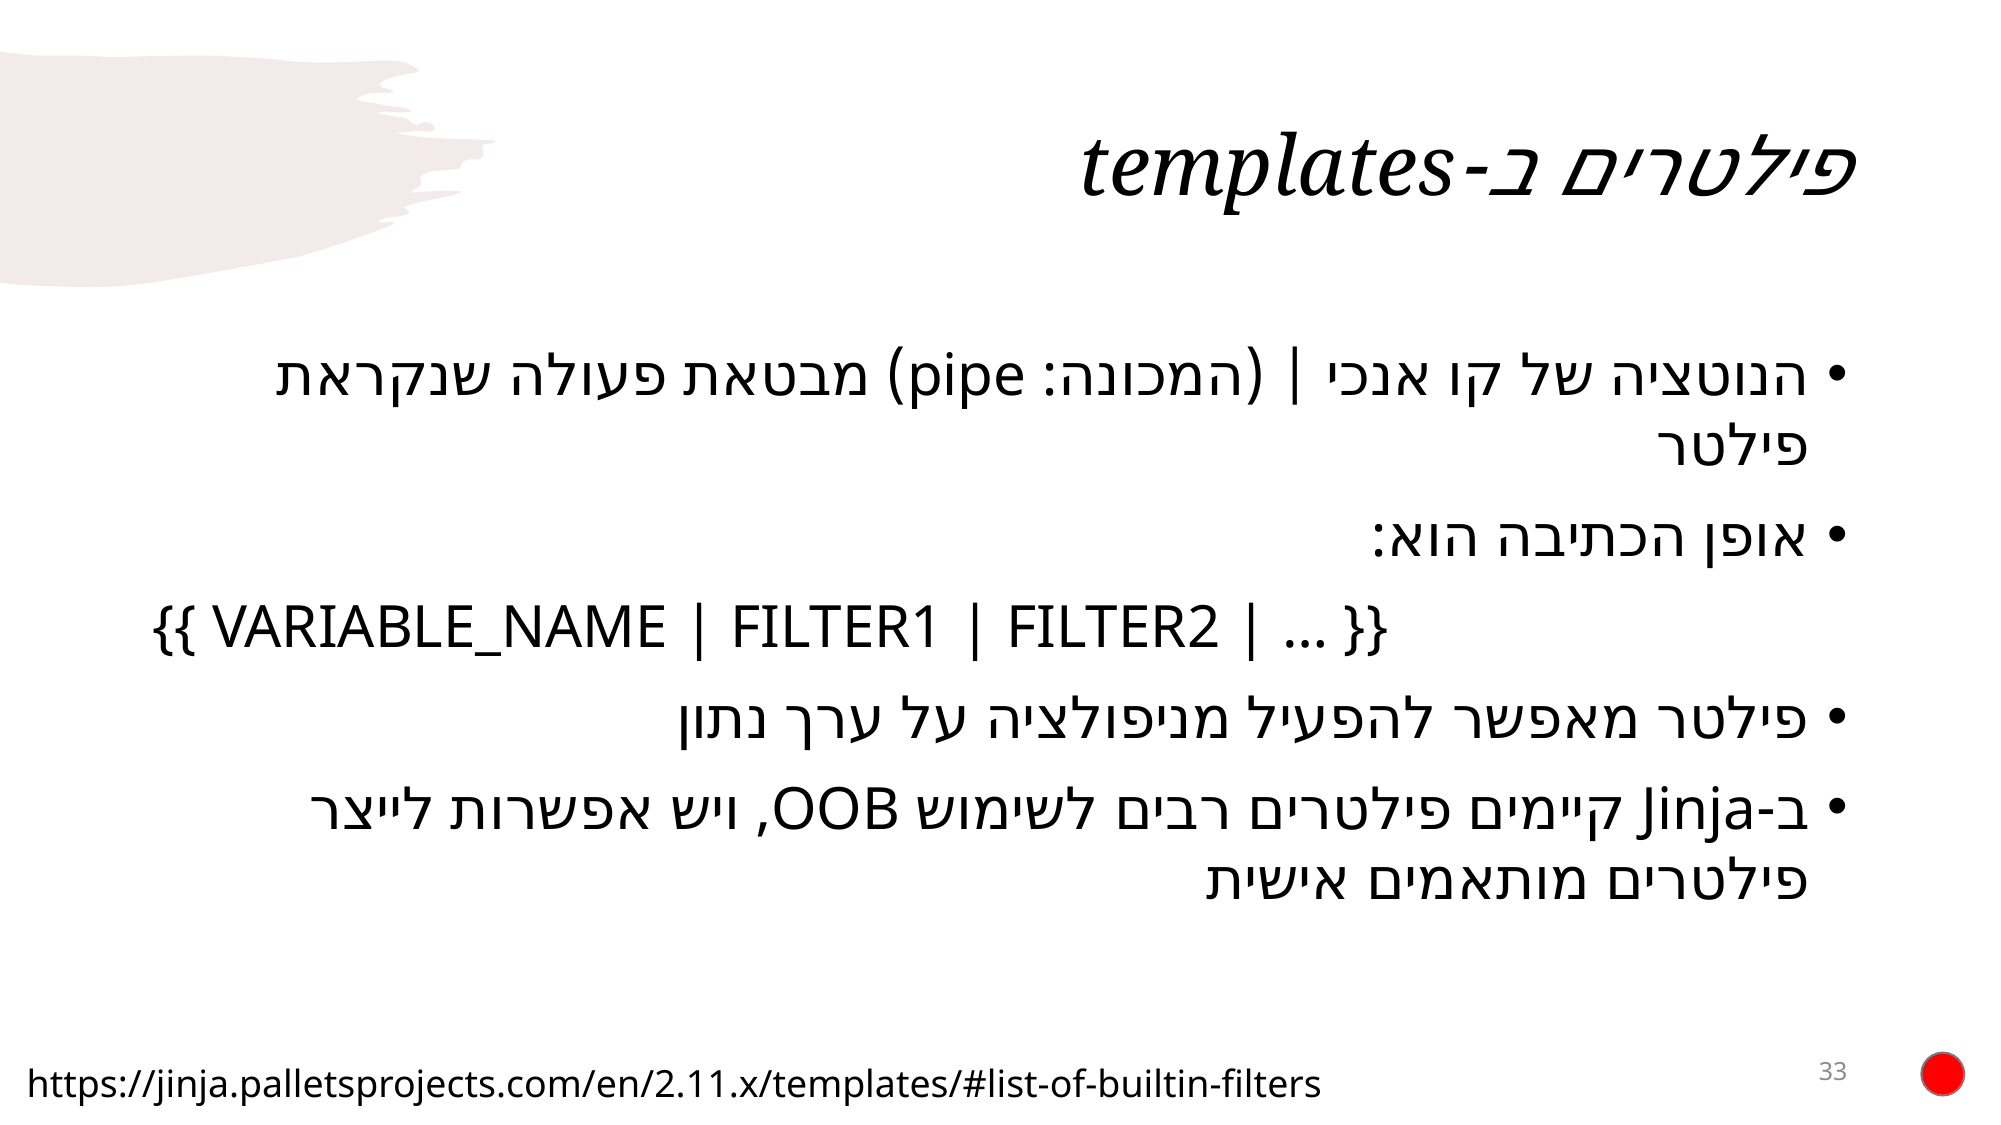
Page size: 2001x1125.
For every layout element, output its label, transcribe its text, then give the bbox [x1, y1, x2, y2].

text_box https://jinja.palletsprojects.com/en/2.11.x/templates/#list-of-builtin-filters [11, 1052, 1339, 1113]
slide_number 33 [1412, 1042, 1863, 1103]
list הנוטציה של קו אנכי | (המכונה: pipe) מבטאת פעולה שנקראת פילטר אופן הכתיבה הוא: {{ VARIABLE_NAME | FILTER1 | FILTER2 | … }} פילטר מאפשר להפעיל מניפולציה על ערך נתון ב-Jinja קיימים פילטרים רבים לשימוש OOB, ויש אפשרות לייצר פילטרים מותאמים אישית [137, 329, 1863, 1013]
title פילטרים ב-templates [137, 59, 1863, 278]
text_box [1920, 1051, 1966, 1097]
